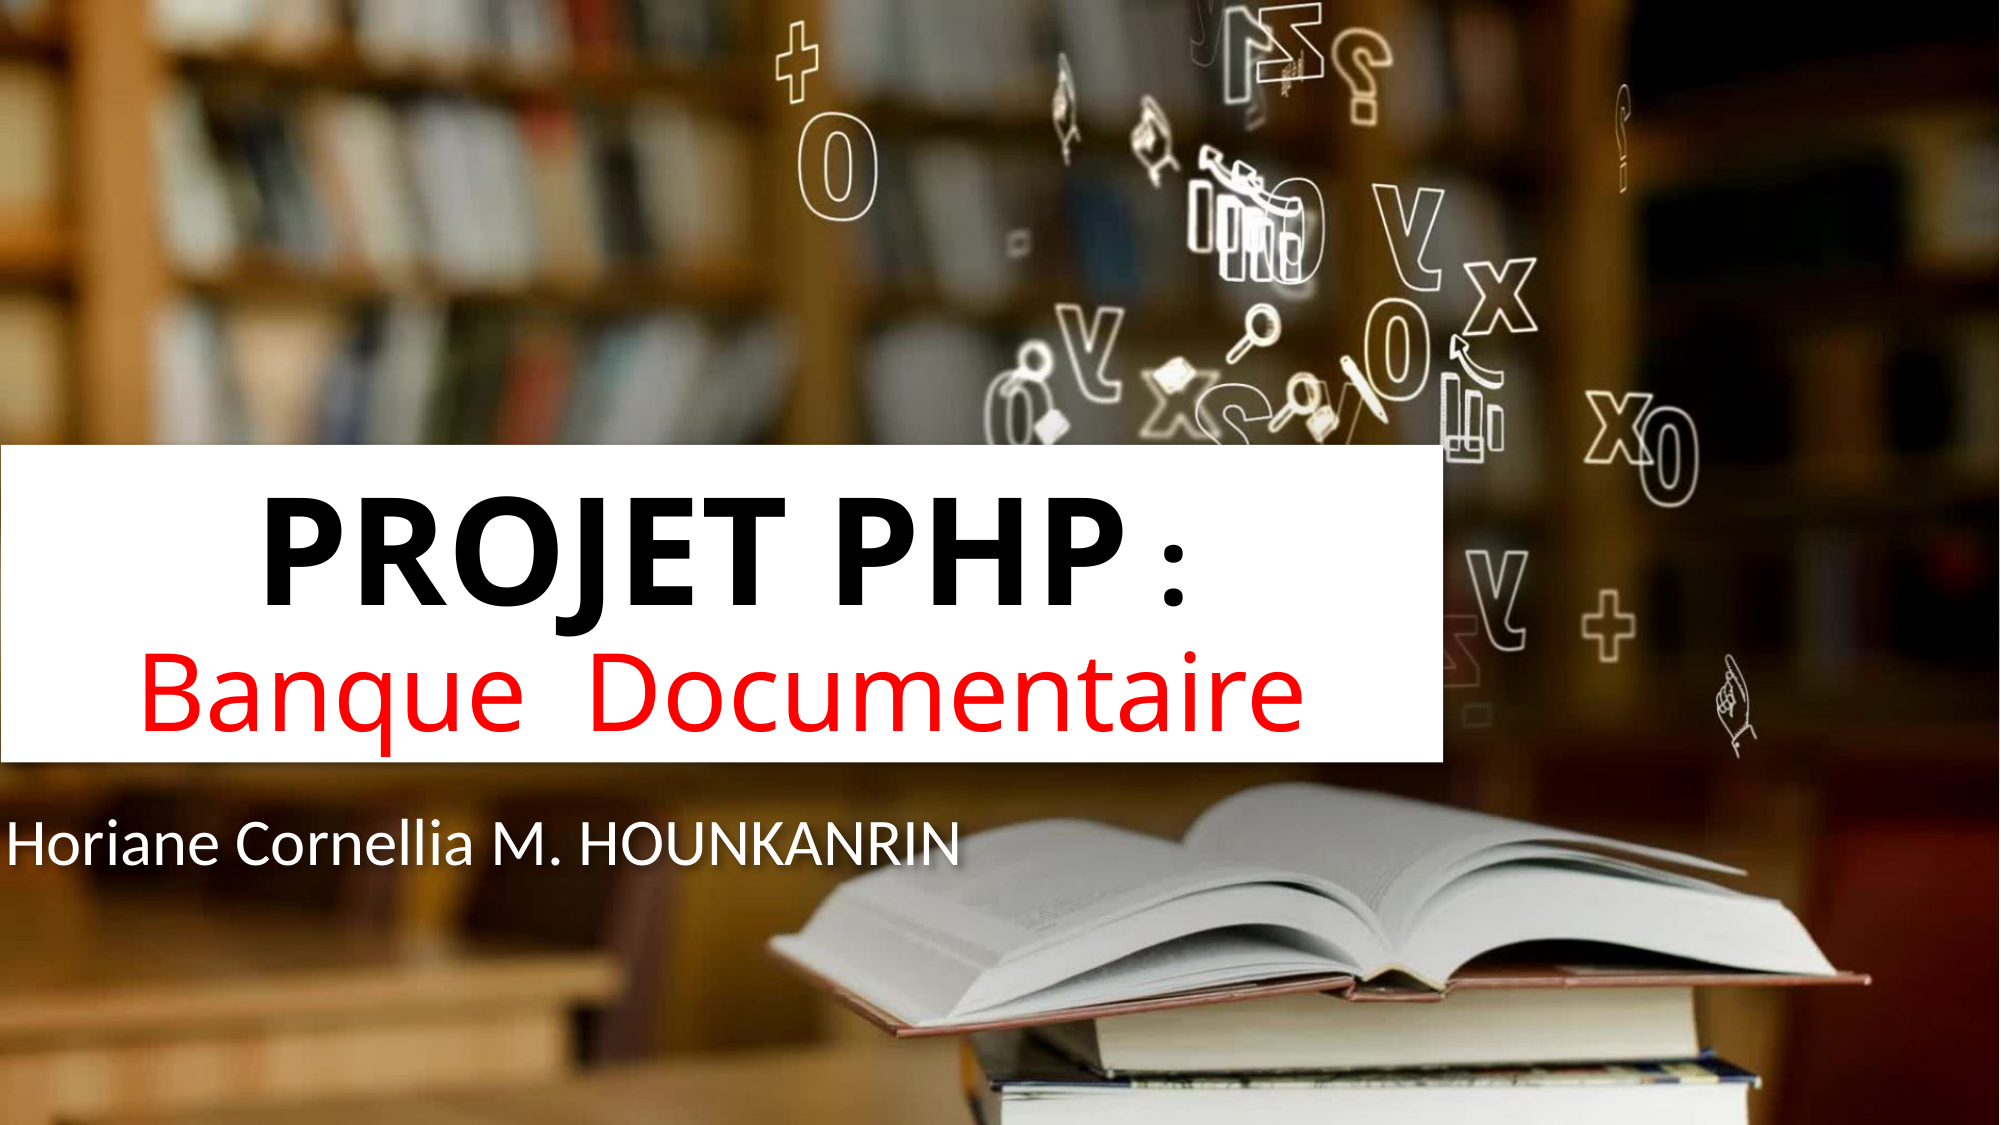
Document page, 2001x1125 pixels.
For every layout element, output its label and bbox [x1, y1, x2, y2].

text_box [0, 0, 2000, 1125]
